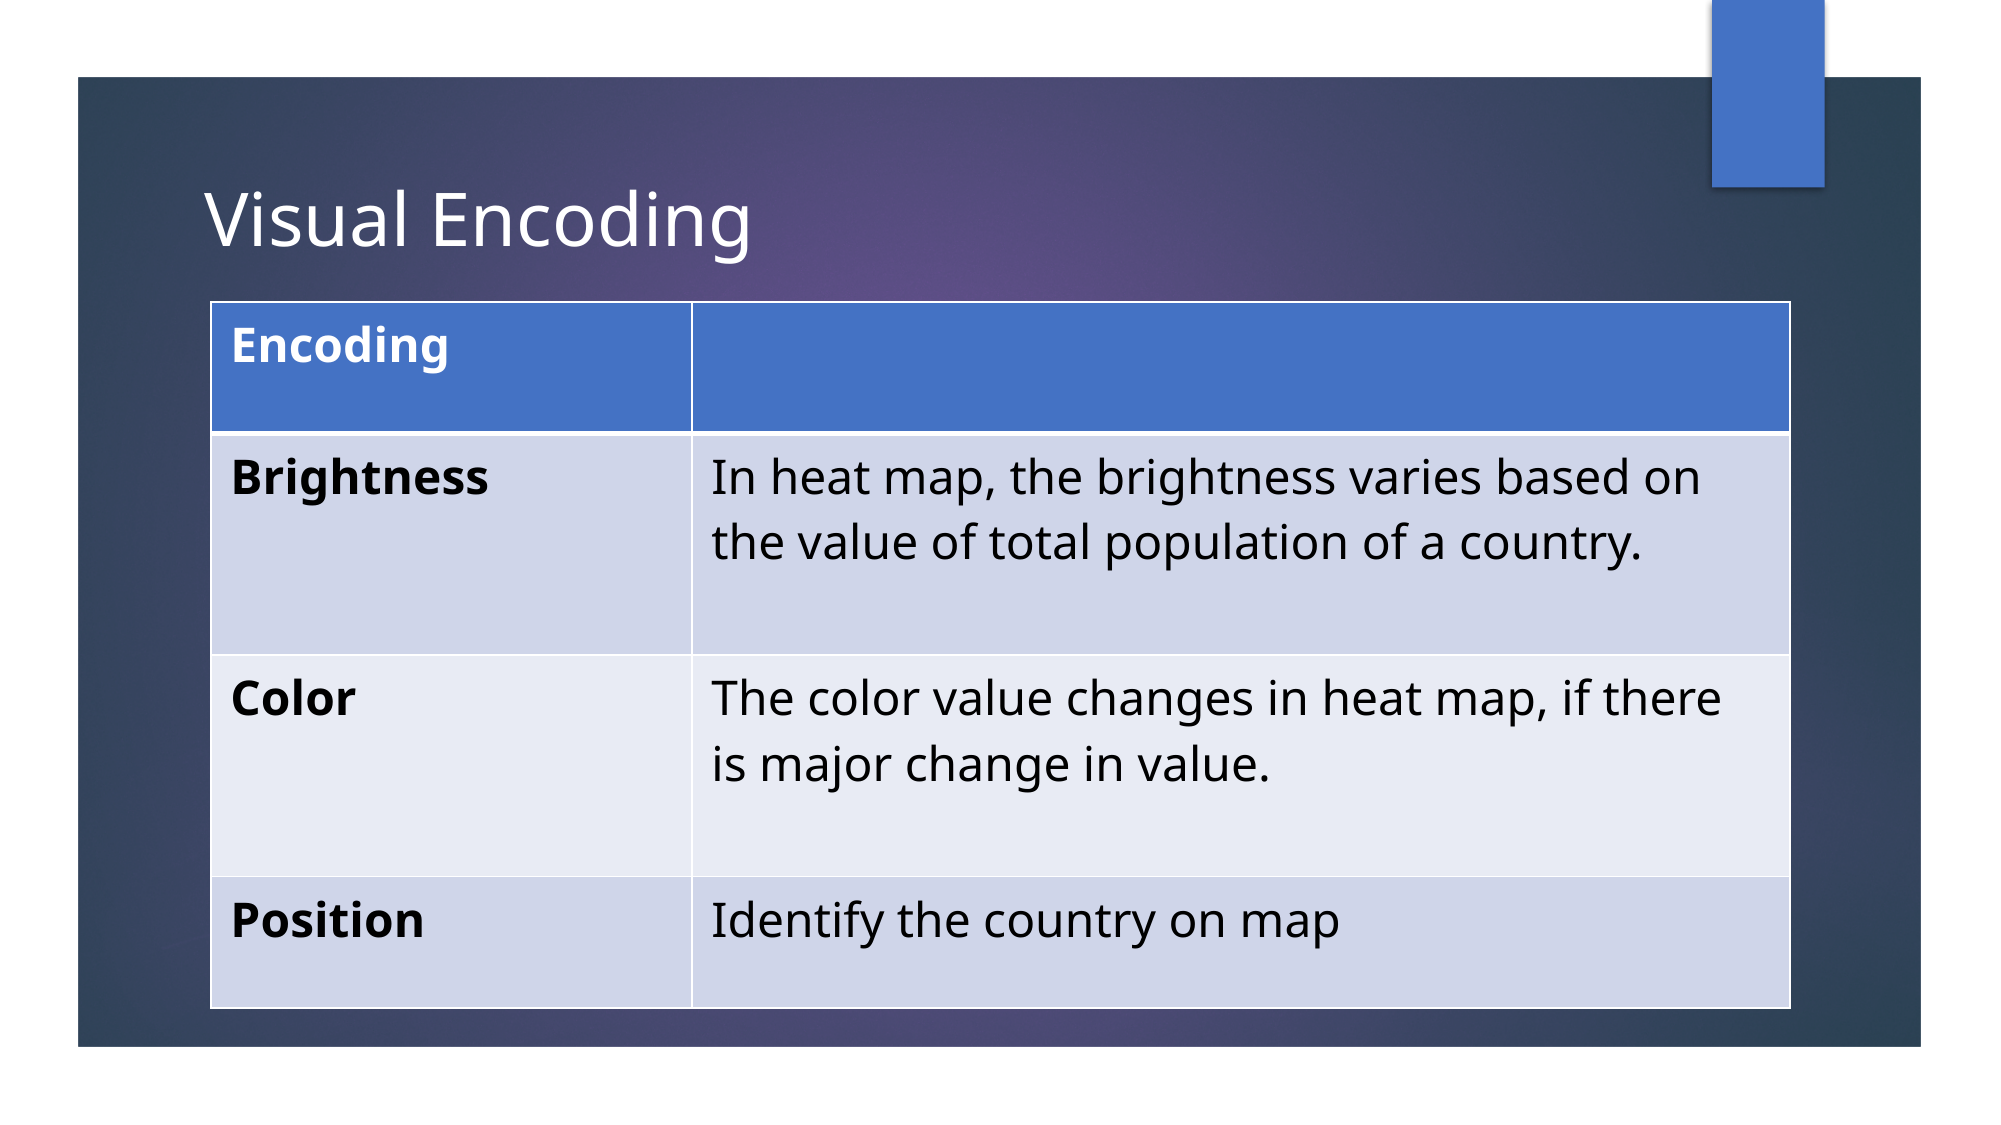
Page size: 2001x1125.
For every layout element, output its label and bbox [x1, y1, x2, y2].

text_box [0, 0, 2000, 1125]
